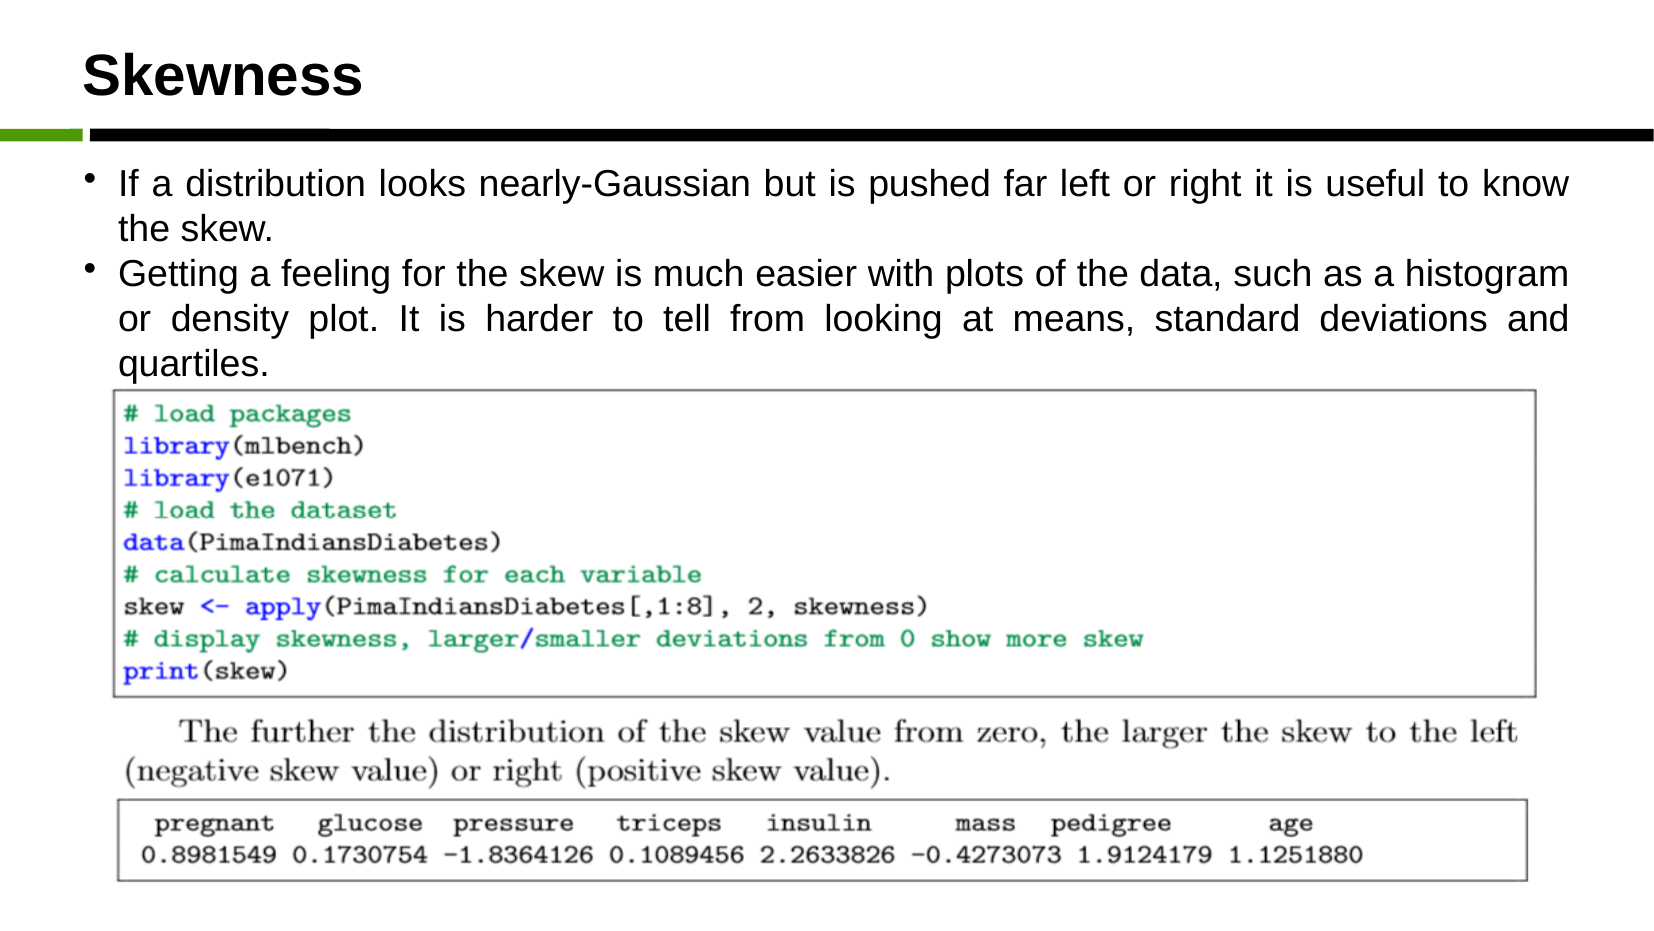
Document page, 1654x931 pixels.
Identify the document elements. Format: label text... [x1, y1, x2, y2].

text_box Skewness [82, 37, 1571, 158]
text_box If a distribution looks nearly-Gaussian but is pushed far left or right it is useful to know the skew. Getting a feeling for the skew is much easier with plots of the data, such as a histogram or density plot. It is harder to tell from looking at means, standard deviations and quartiles. [82, 158, 1571, 698]
picture [95, 384, 1545, 893]
